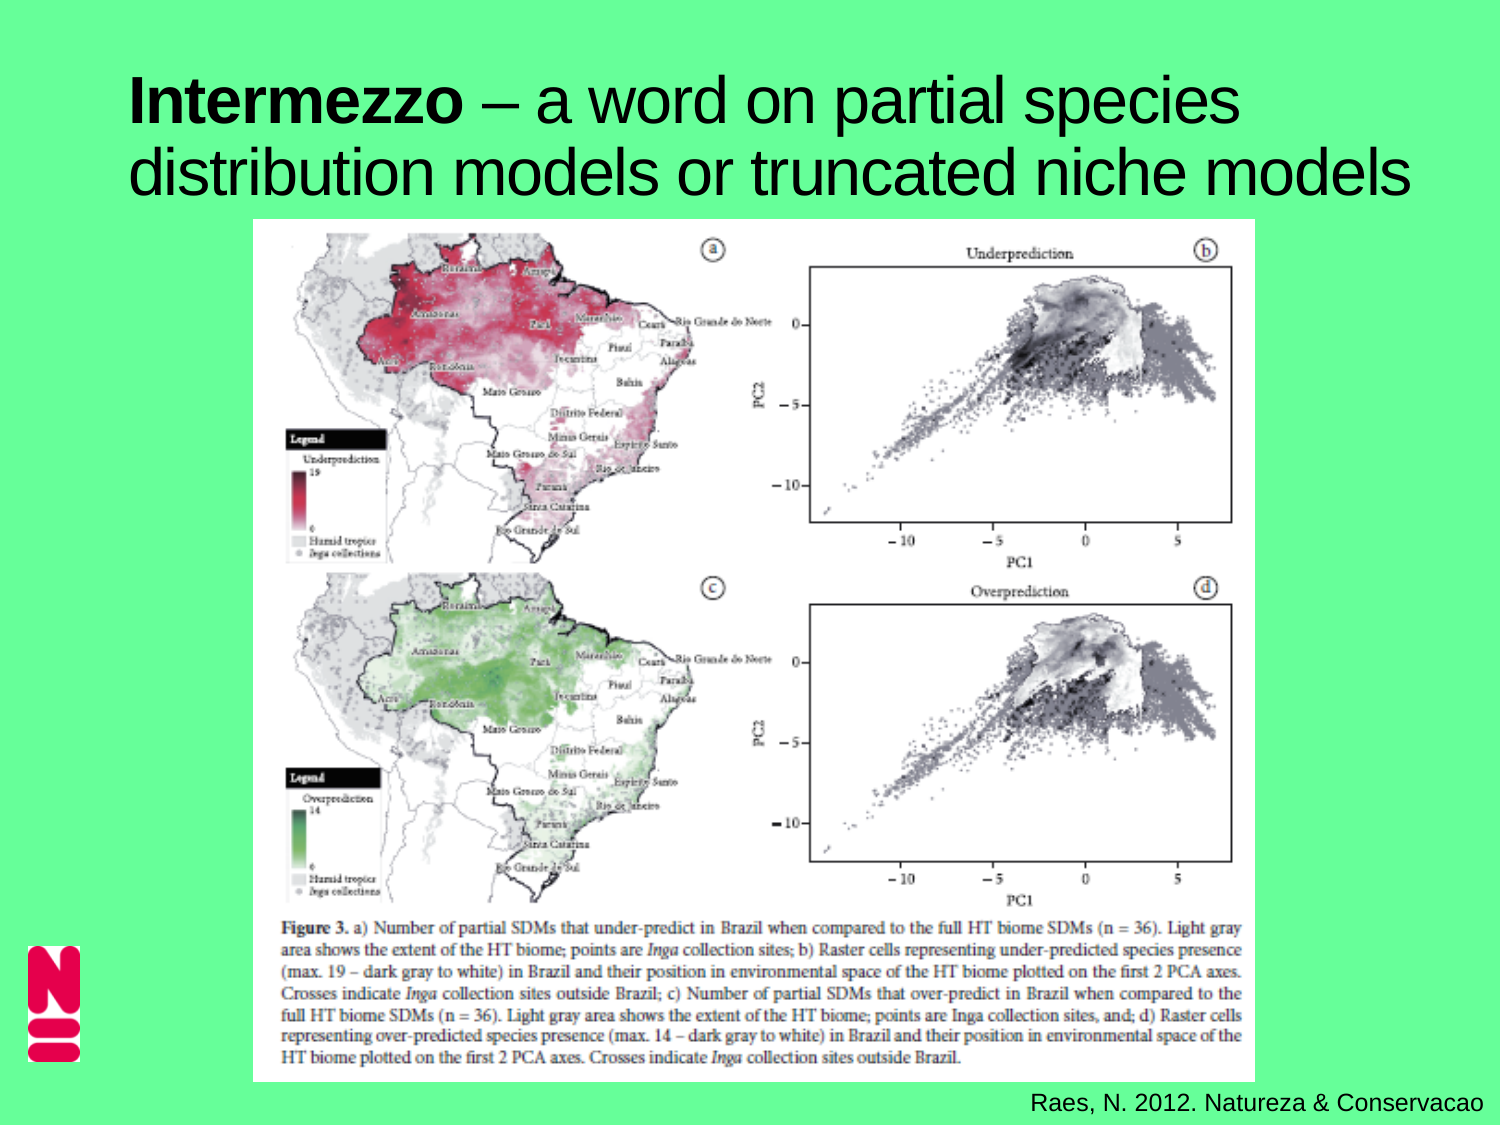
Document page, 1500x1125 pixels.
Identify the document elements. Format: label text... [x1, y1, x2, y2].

picture [28, 946, 80, 1062]
text_box Raes, N. 2012. Natureza & Conservacao [986, 1079, 1500, 1125]
title Intermezzo – a word on partial species distribution models or truncated niche models [128, 66, 1500, 224]
picture [253, 219, 1255, 1082]
